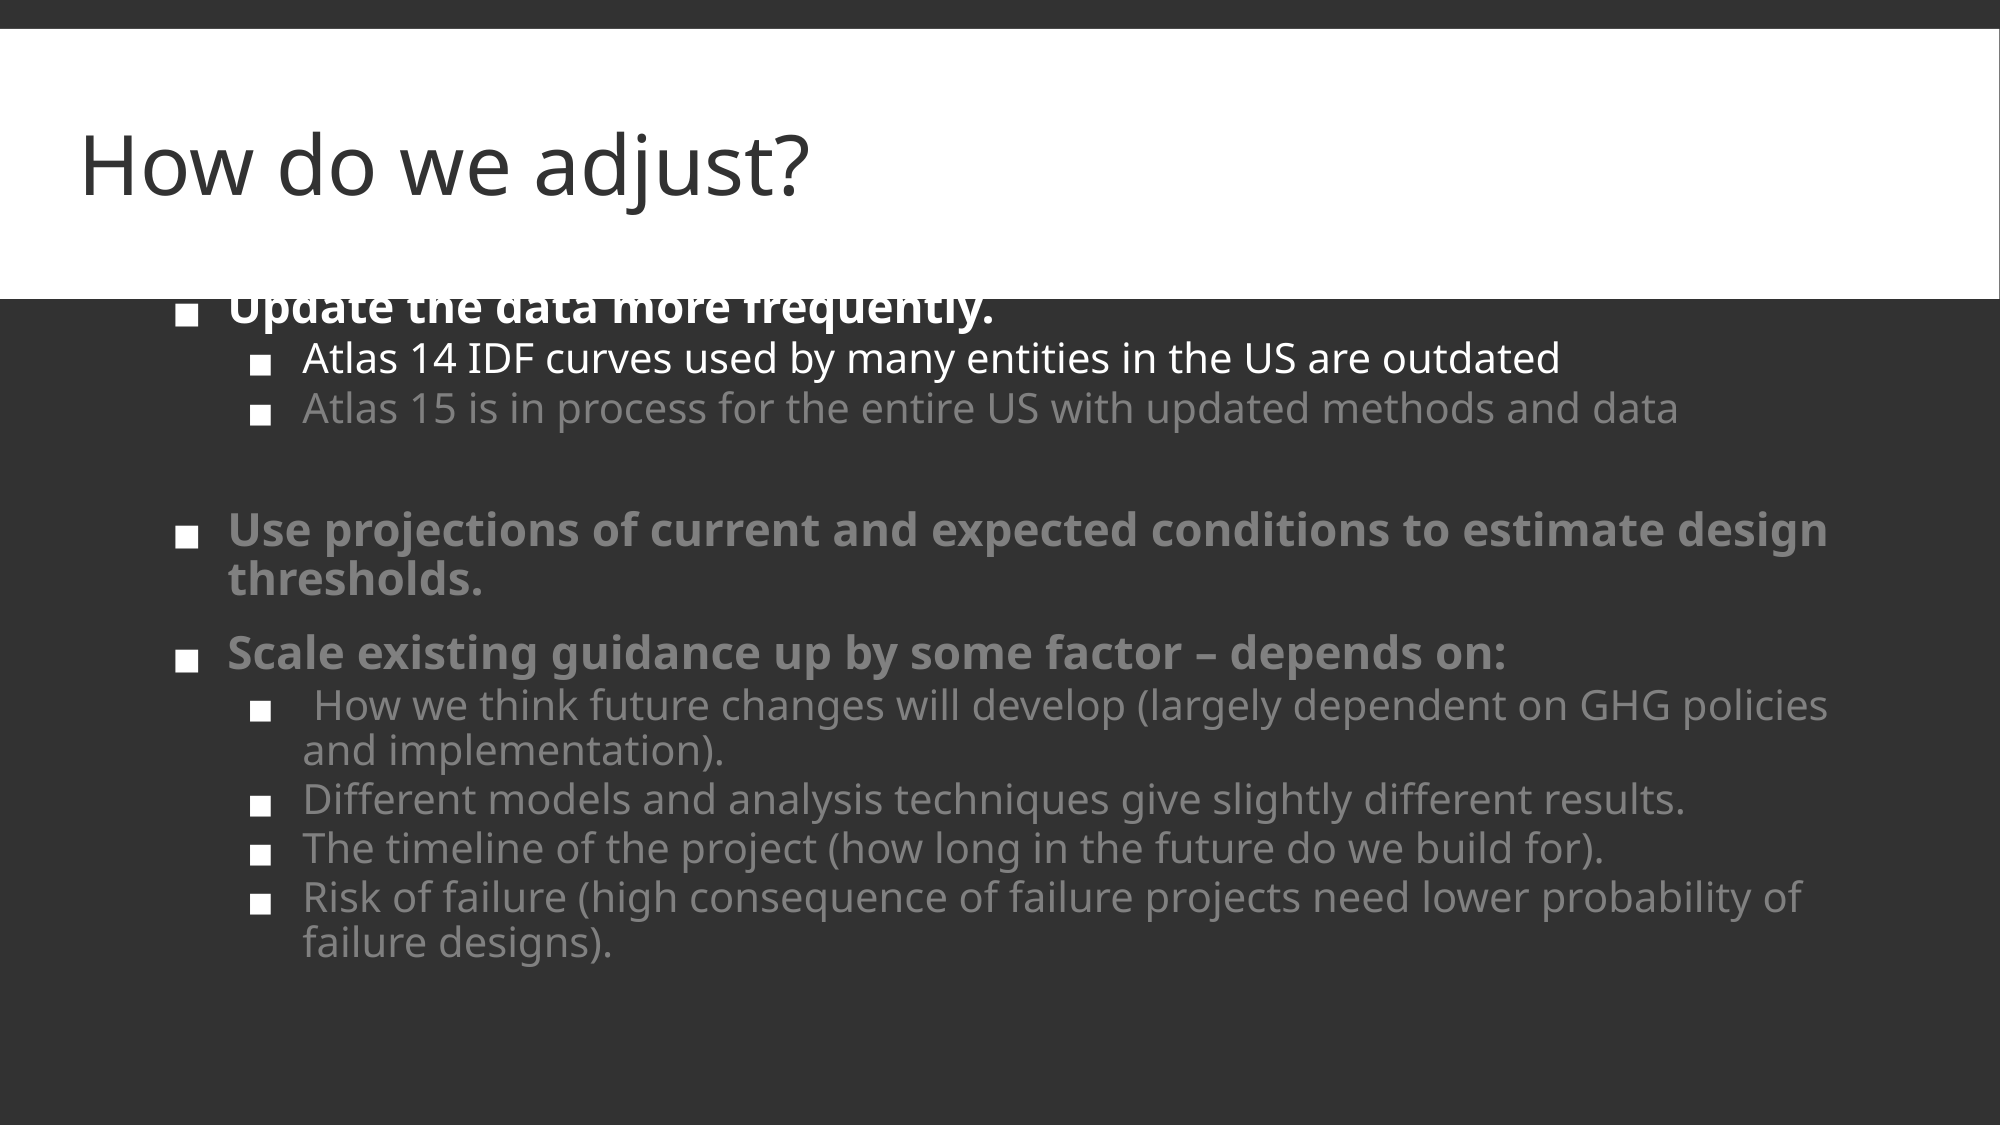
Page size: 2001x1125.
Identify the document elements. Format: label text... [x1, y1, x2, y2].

list Update the data more frequently. Atlas 14 IDF curves used by many entities in the US are outdated Atlas 15 is in process for the entire US with updated methods and data Use projections of current and expected conditions to estimate design thresholds. Scale existing guidance up by some factor – depends on: How we think future changes will develop (largely dependent on GHG policies and implementation). Different models and analysis techniques give slightly different results. The timeline of the project (how long in the future do we build for). Risk of failure (high consequence of failure projects need lower probability of failure designs). [137, 276, 1900, 1082]
title How do we adjust? [63, 46, 1937, 295]
